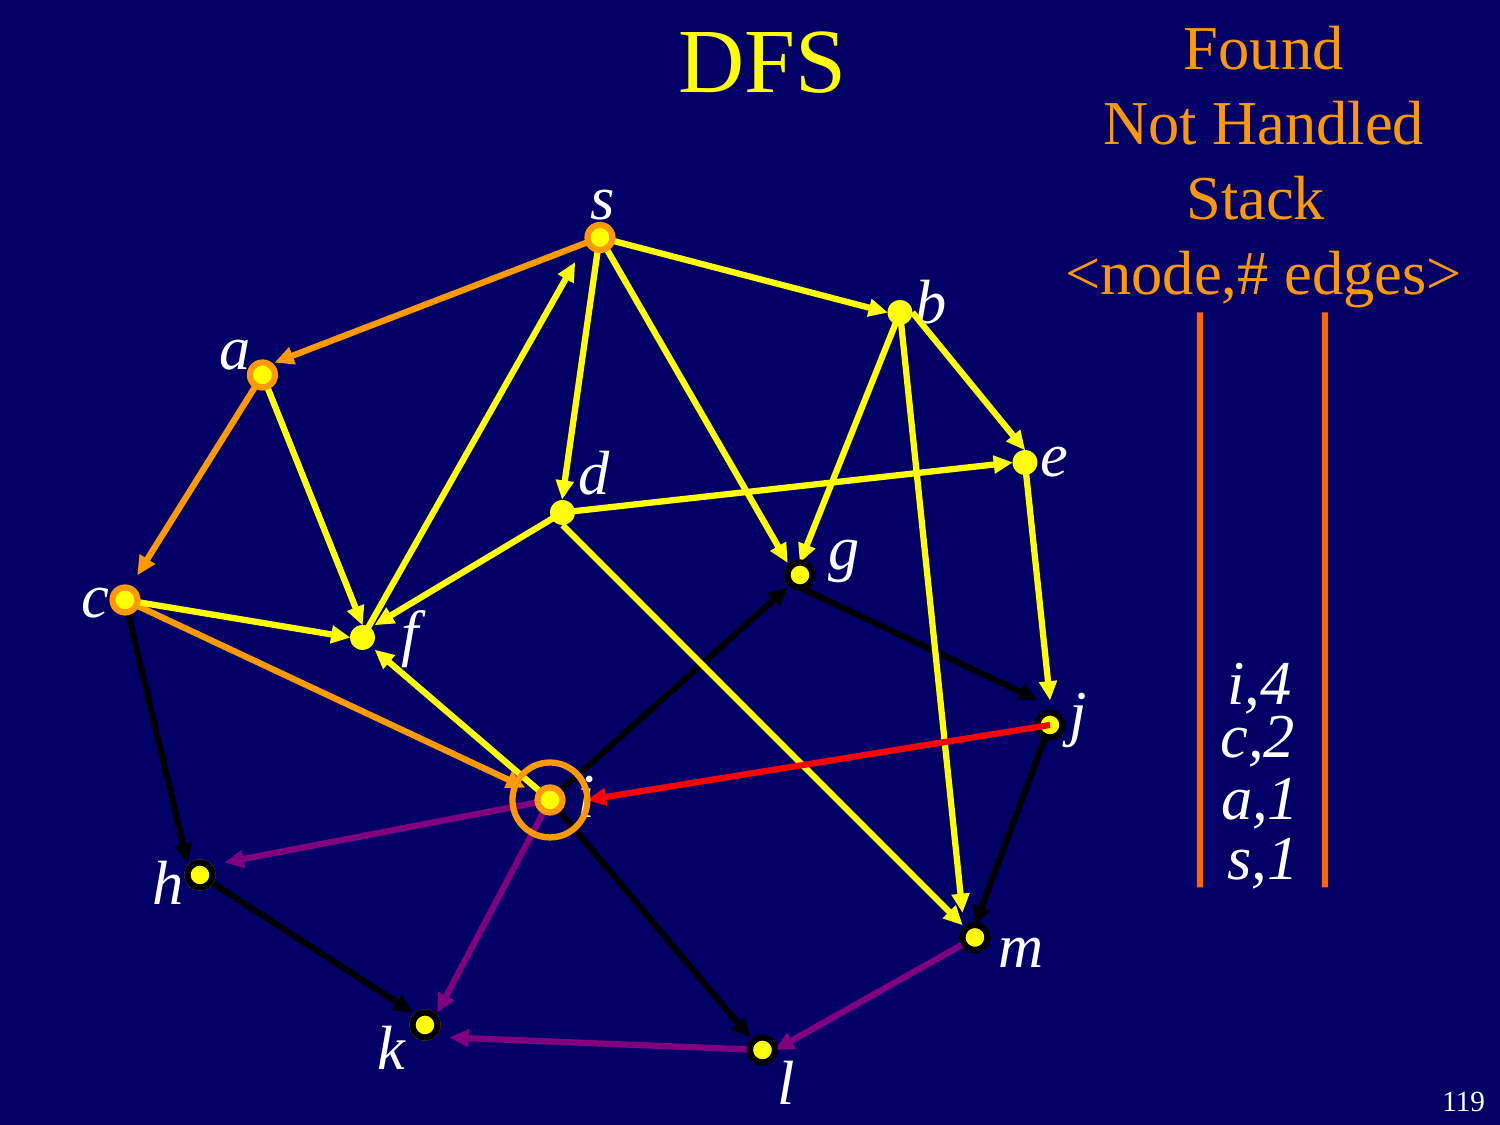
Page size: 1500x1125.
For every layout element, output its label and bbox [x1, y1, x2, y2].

text_box [67, 149, 1102, 1125]
text_box [1050, 0, 1478, 888]
text_box [1205, 634, 1315, 900]
title [125, 0, 1050, 150]
